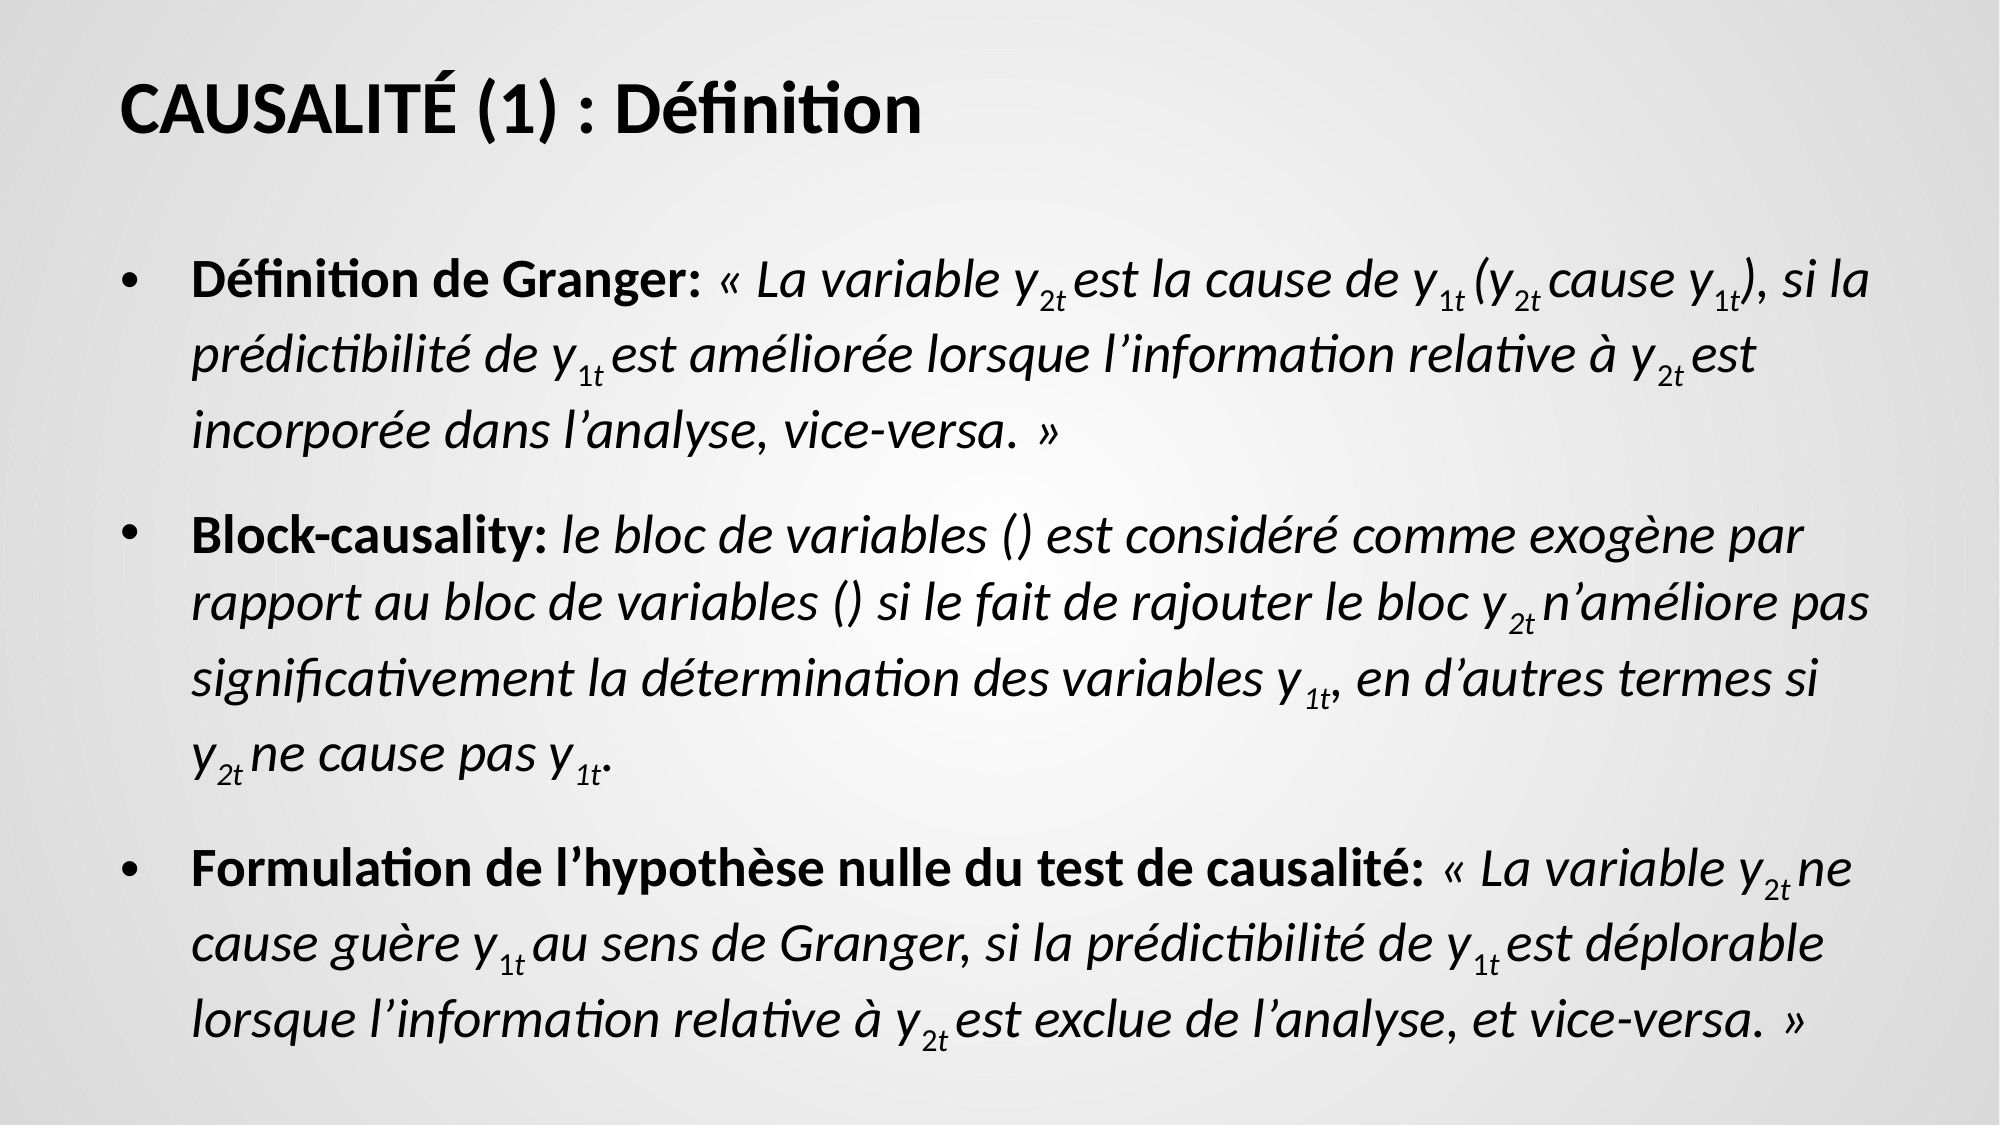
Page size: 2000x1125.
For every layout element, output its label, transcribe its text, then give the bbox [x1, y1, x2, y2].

title CAUSALITÉ (1) : Définition [99, 45, 1900, 162]
